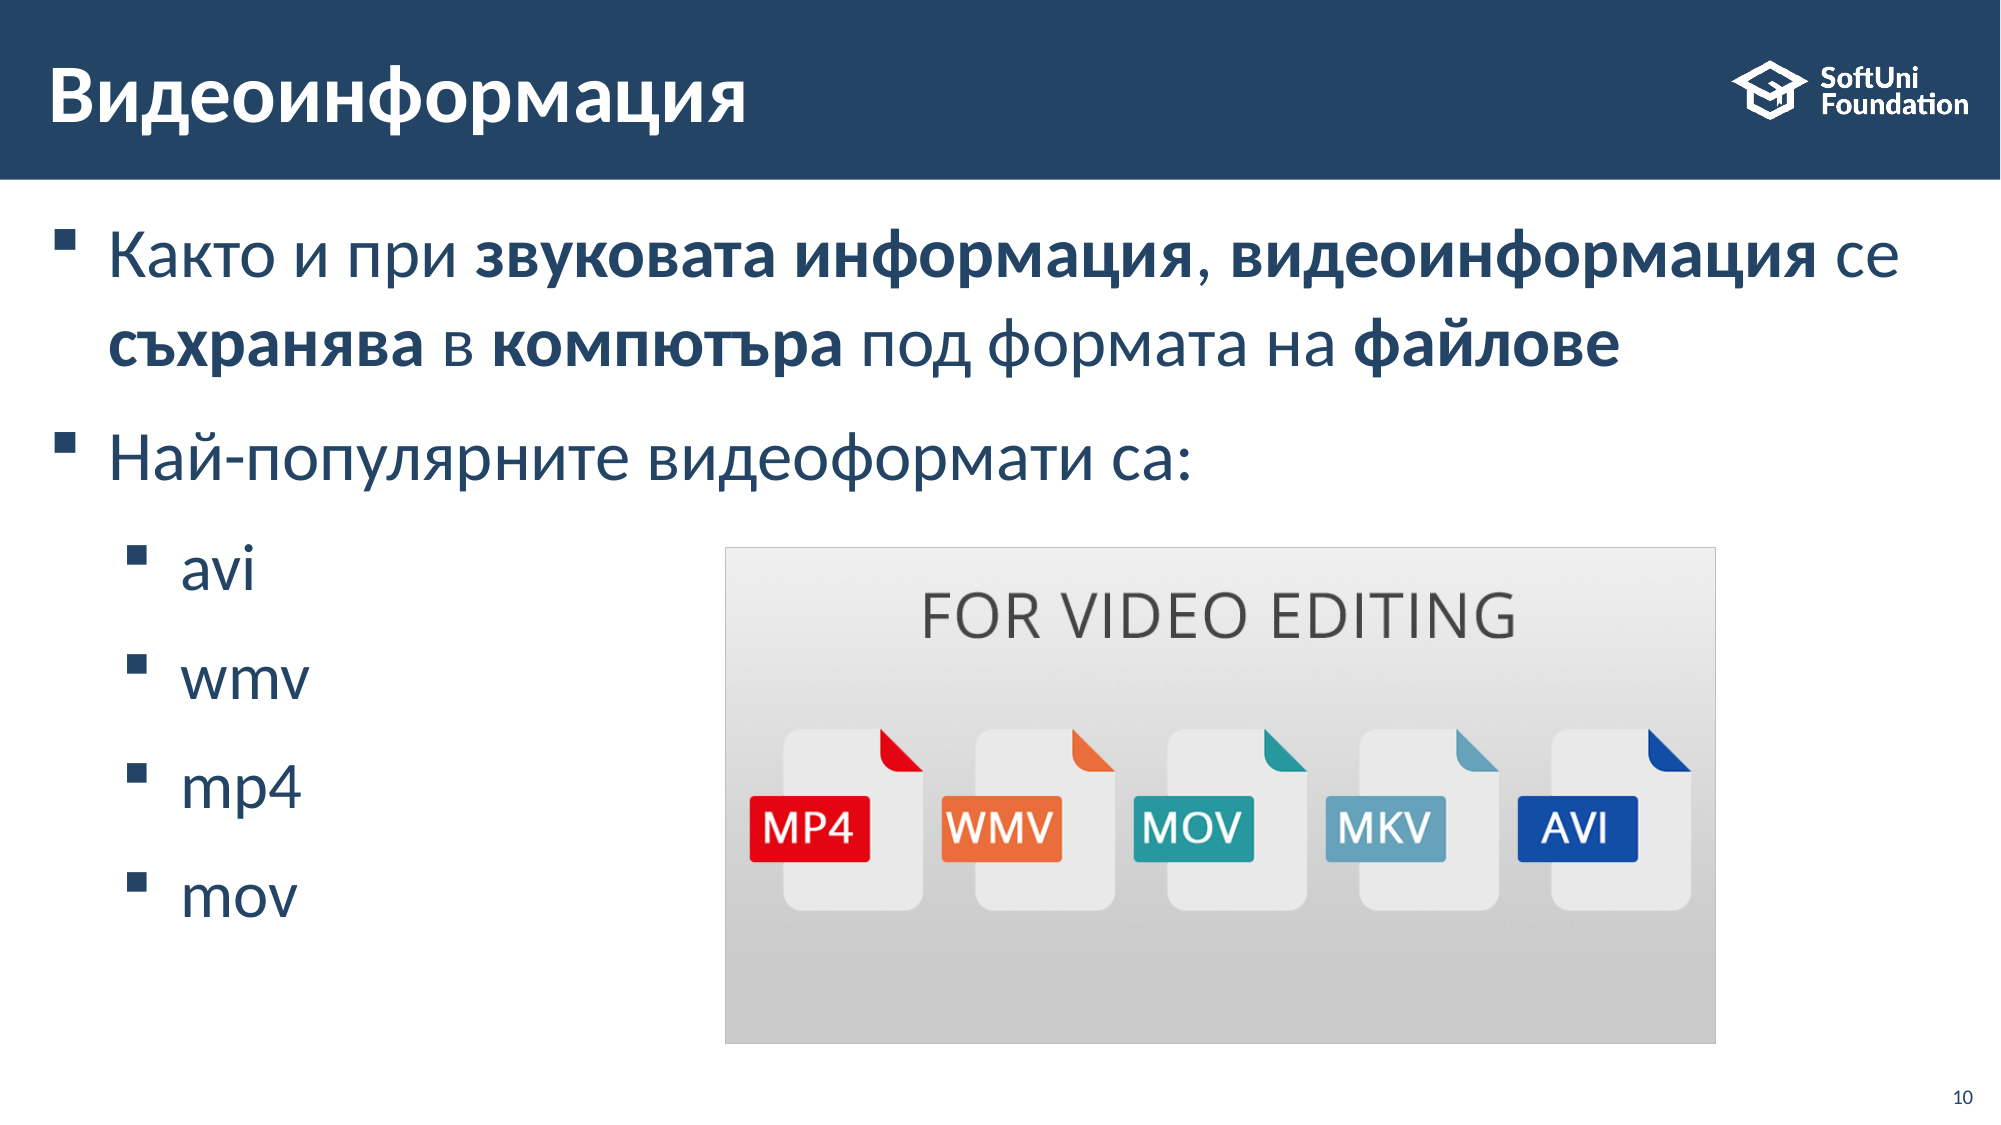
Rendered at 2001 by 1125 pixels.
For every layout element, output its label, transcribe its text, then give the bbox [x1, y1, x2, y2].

slide_number 10 [1927, 1067, 1989, 1117]
picture [725, 547, 1717, 1044]
list Както и при звуковата информация, видеоинформация се съхранява в компютъра под формата на файлове Най-популярните видеоформати са: avi wmv mp4 mov [31, 196, 1970, 1104]
title Видеоинформация [31, 16, 1716, 162]
picture [1731, 60, 1968, 120]
